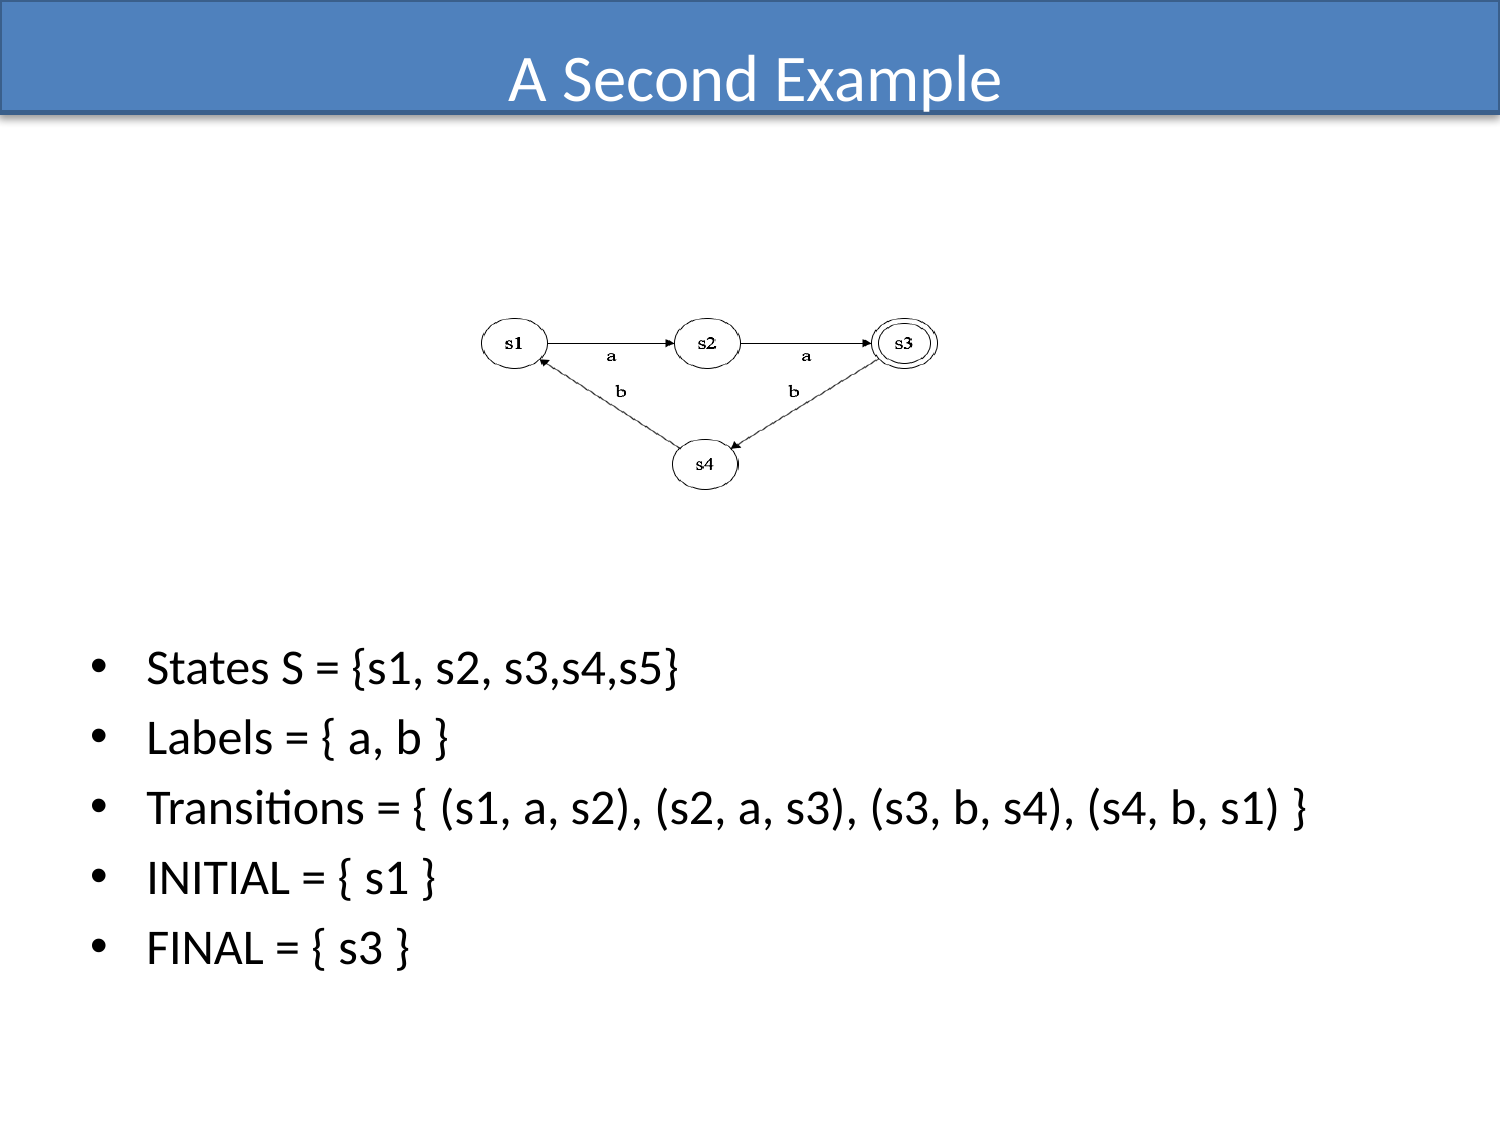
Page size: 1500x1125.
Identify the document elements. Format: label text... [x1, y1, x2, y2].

list States S = {s1, s2, s3,s4,s5} Labels = { a, b } Transitions = { (s1, a, s2), (s2, a, s3), (s3, b, s4), (s4, b, s1) } INITIAL = { s1 } FINAL = { s3 } [75, 137, 1425, 1038]
title A Second Example [81, 0, 1432, 169]
picture [312, 137, 1188, 638]
